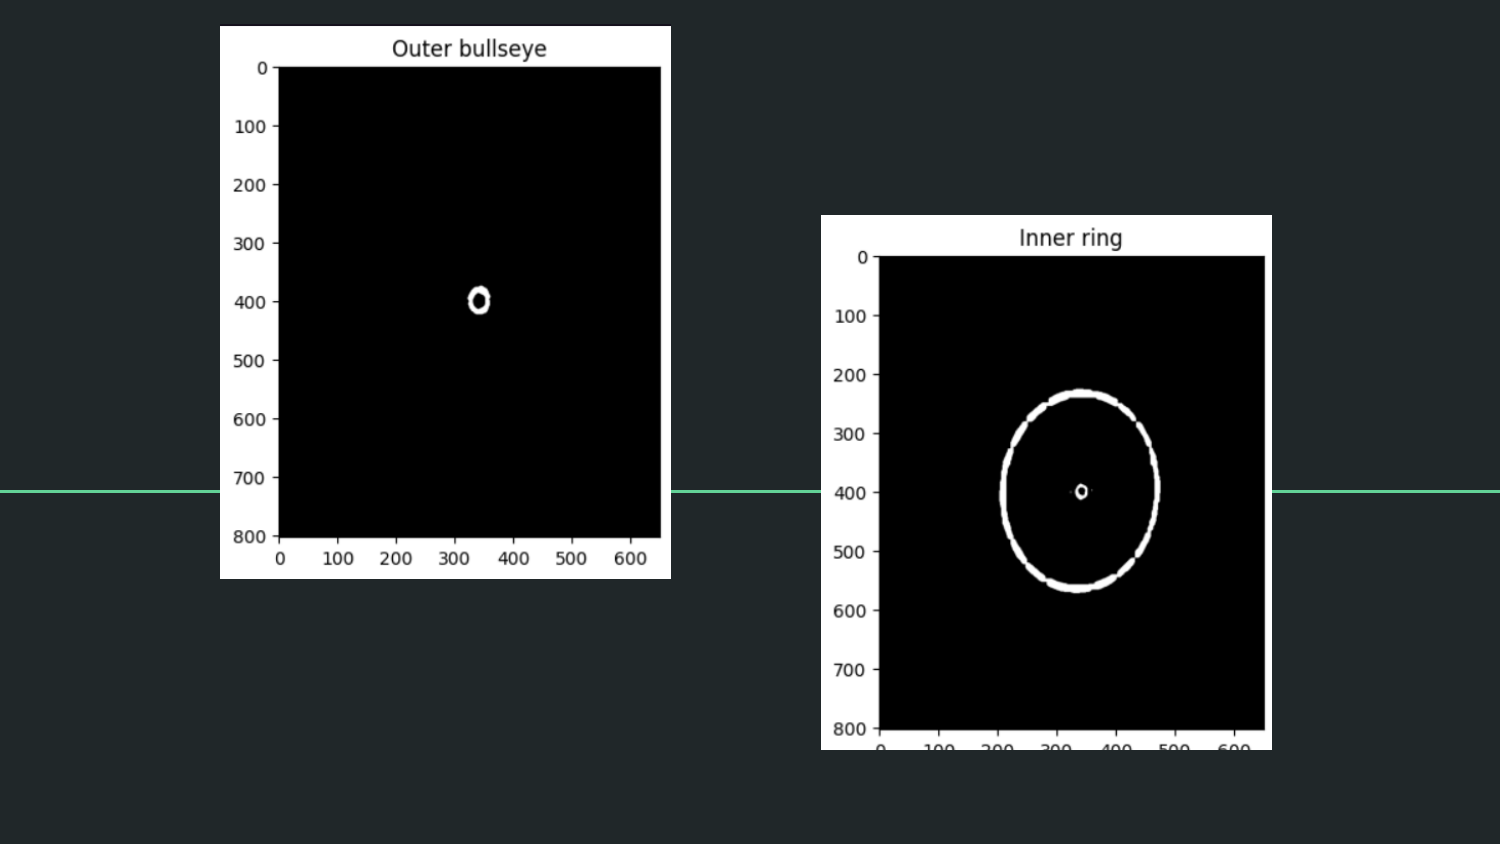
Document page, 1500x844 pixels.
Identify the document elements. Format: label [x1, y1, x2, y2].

picture [220, 24, 671, 579]
picture [821, 215, 1272, 750]
